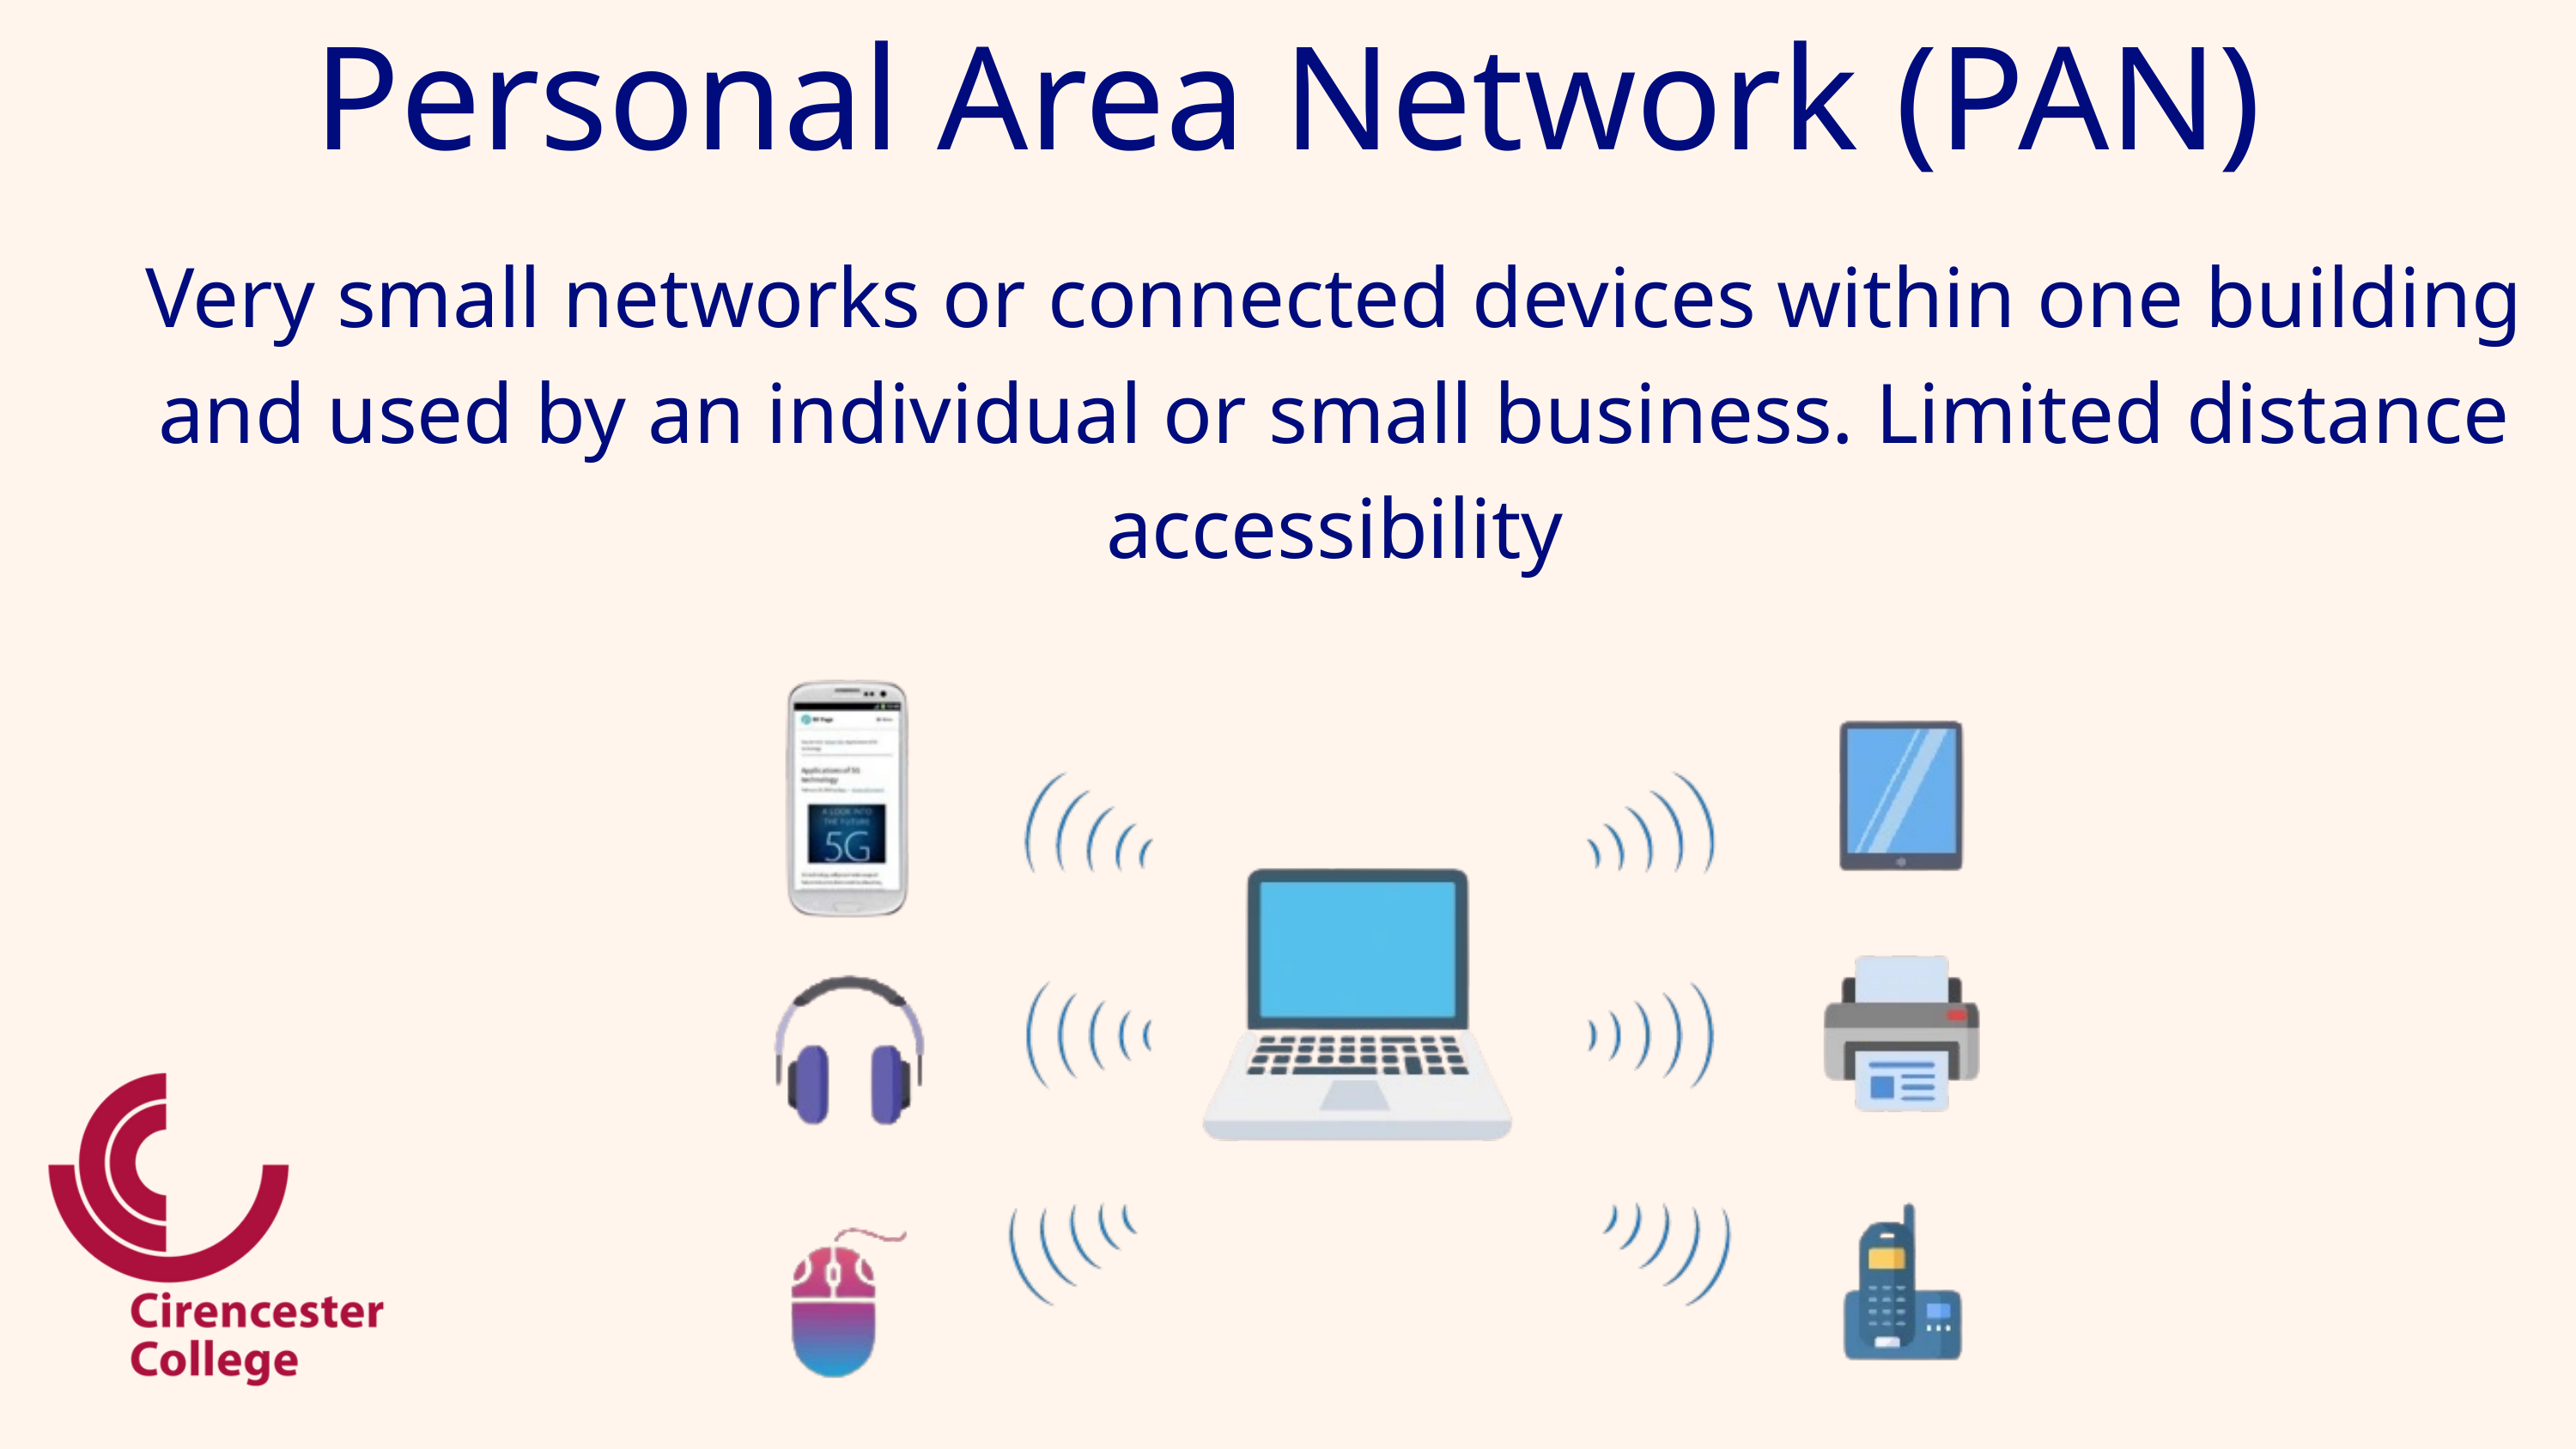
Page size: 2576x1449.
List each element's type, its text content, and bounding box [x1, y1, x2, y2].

text_box Personal Area Network (PAN) [273, 0, 2303, 179]
text_box [690, 636, 2048, 1413]
text_box [34, 1049, 398, 1413]
text_box Very small networks or connected devices within one building and used by an individual or small business. Limited distance accessibility [93, 228, 2576, 575]
